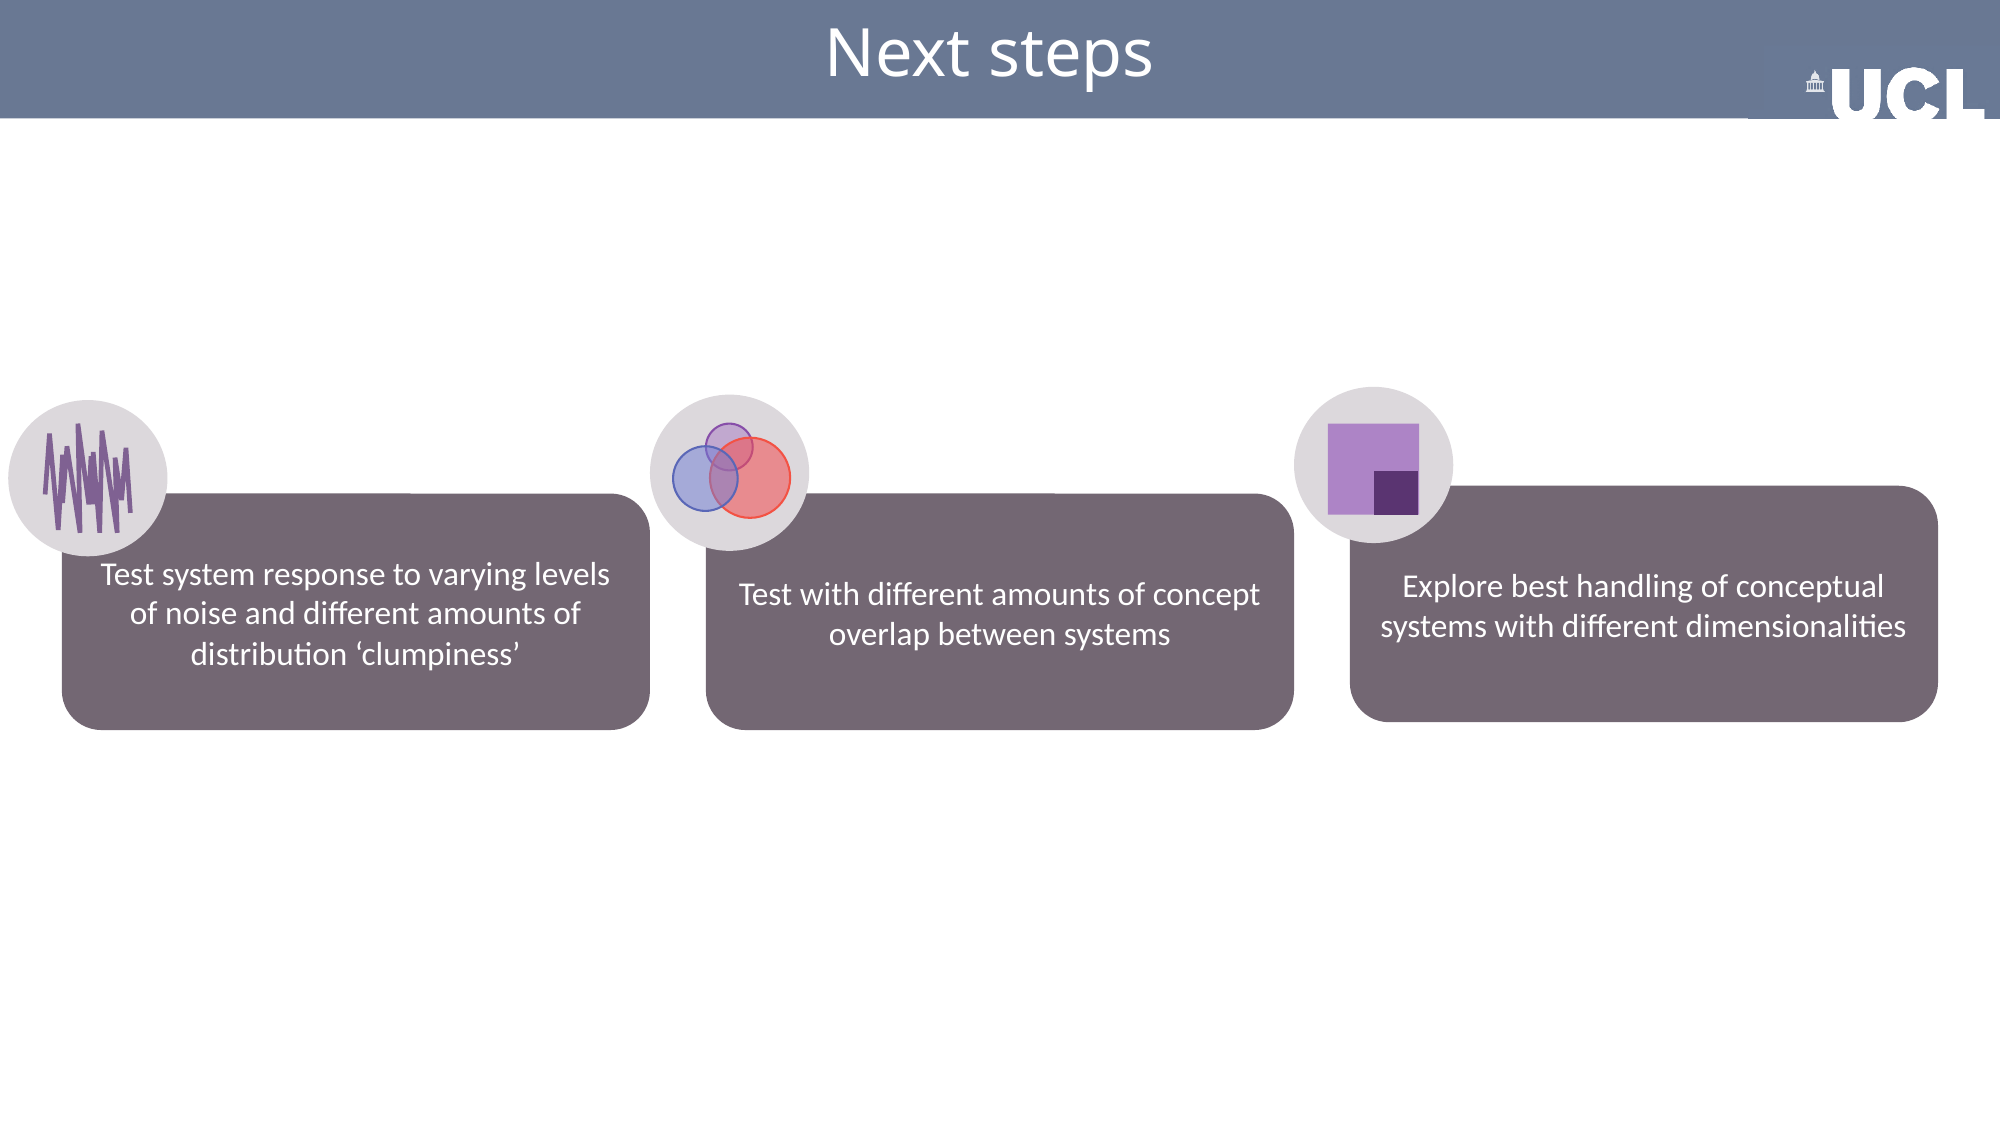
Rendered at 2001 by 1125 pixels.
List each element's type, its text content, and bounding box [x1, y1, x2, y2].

text_box [44, 423, 132, 533]
text_box [648, 393, 811, 552]
text_box Test with different amounts of concept overlap between systems [704, 492, 1296, 732]
text_box Explore best handling of conceptual systems with different dimensionalities [1348, 484, 1940, 724]
text_box Test system response to varying levels of noise and different amounts of distribution ‘clumpiness’ [60, 492, 651, 732]
text_box [1292, 385, 1455, 545]
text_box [1327, 423, 1420, 515]
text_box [672, 423, 791, 518]
title Next steps [216, 0, 1764, 110]
text_box [7, 399, 169, 558]
